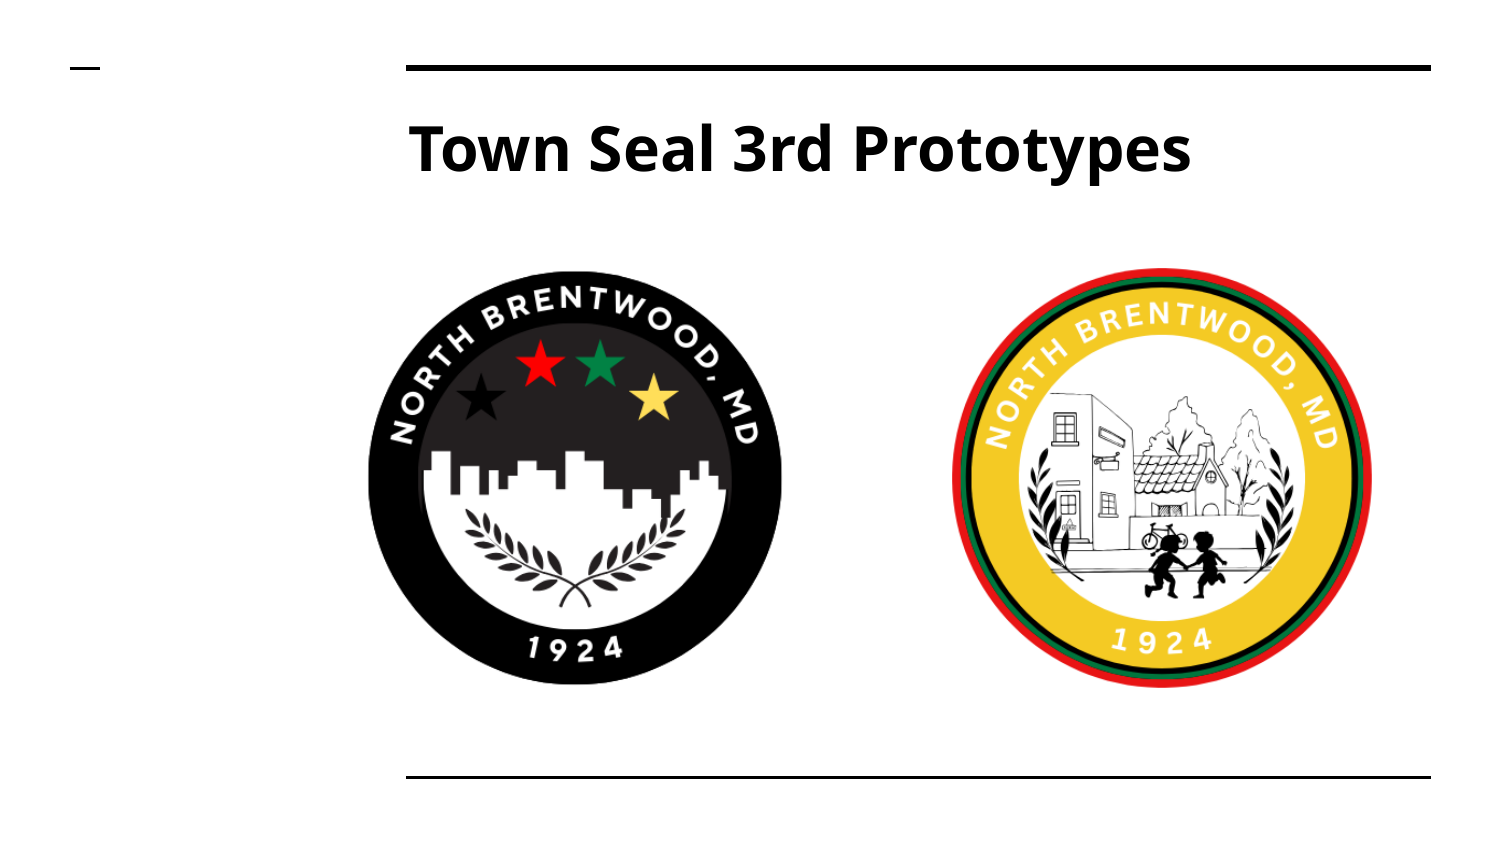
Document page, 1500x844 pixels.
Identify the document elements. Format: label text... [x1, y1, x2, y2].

picture [299, 202, 851, 754]
title Town Seal 3rd Prototypes [393, 94, 1431, 199]
picture [893, 208, 1431, 747]
